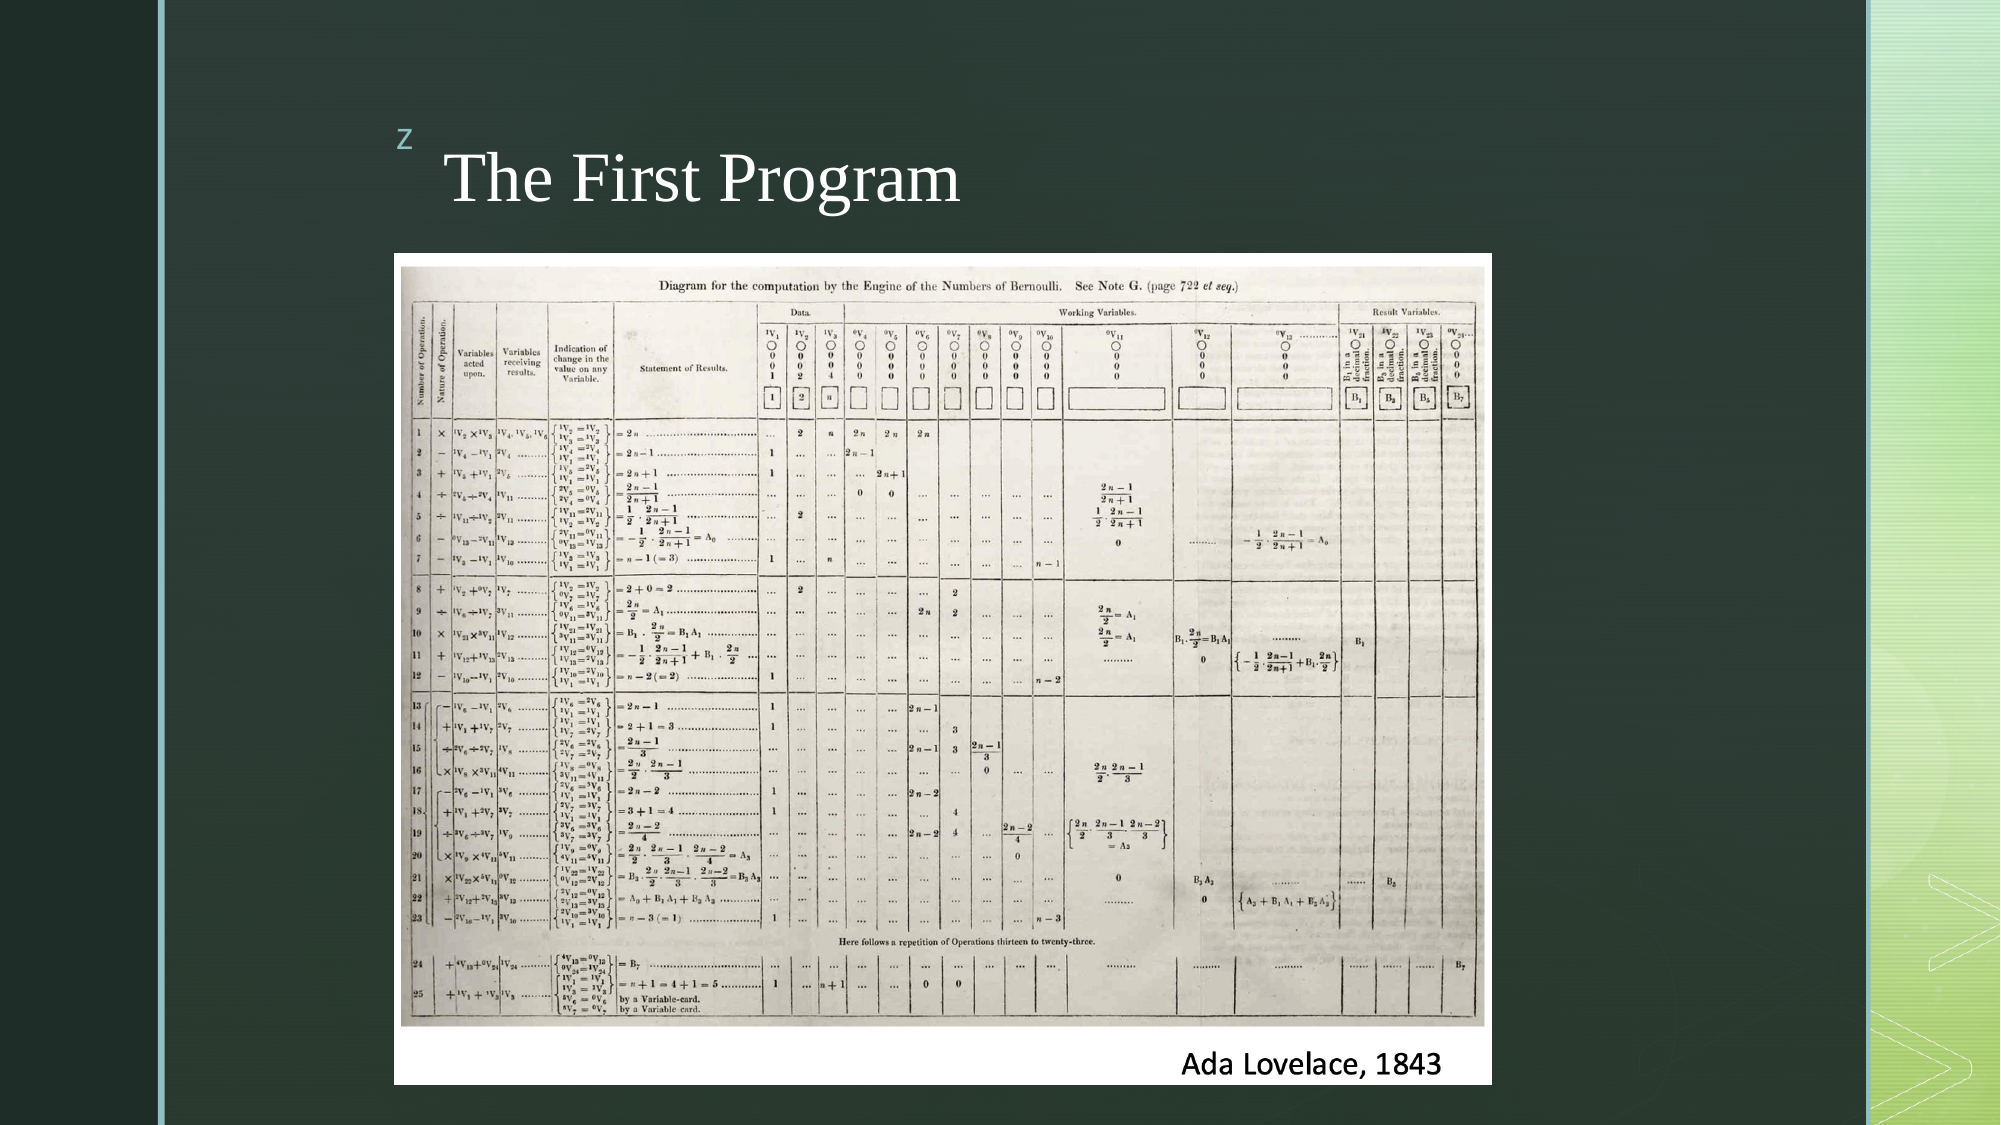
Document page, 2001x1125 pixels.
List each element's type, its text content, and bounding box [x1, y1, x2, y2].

title The First Program [428, 132, 1734, 310]
picture [1871, 0, 2001, 1125]
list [394, 253, 1493, 1085]
